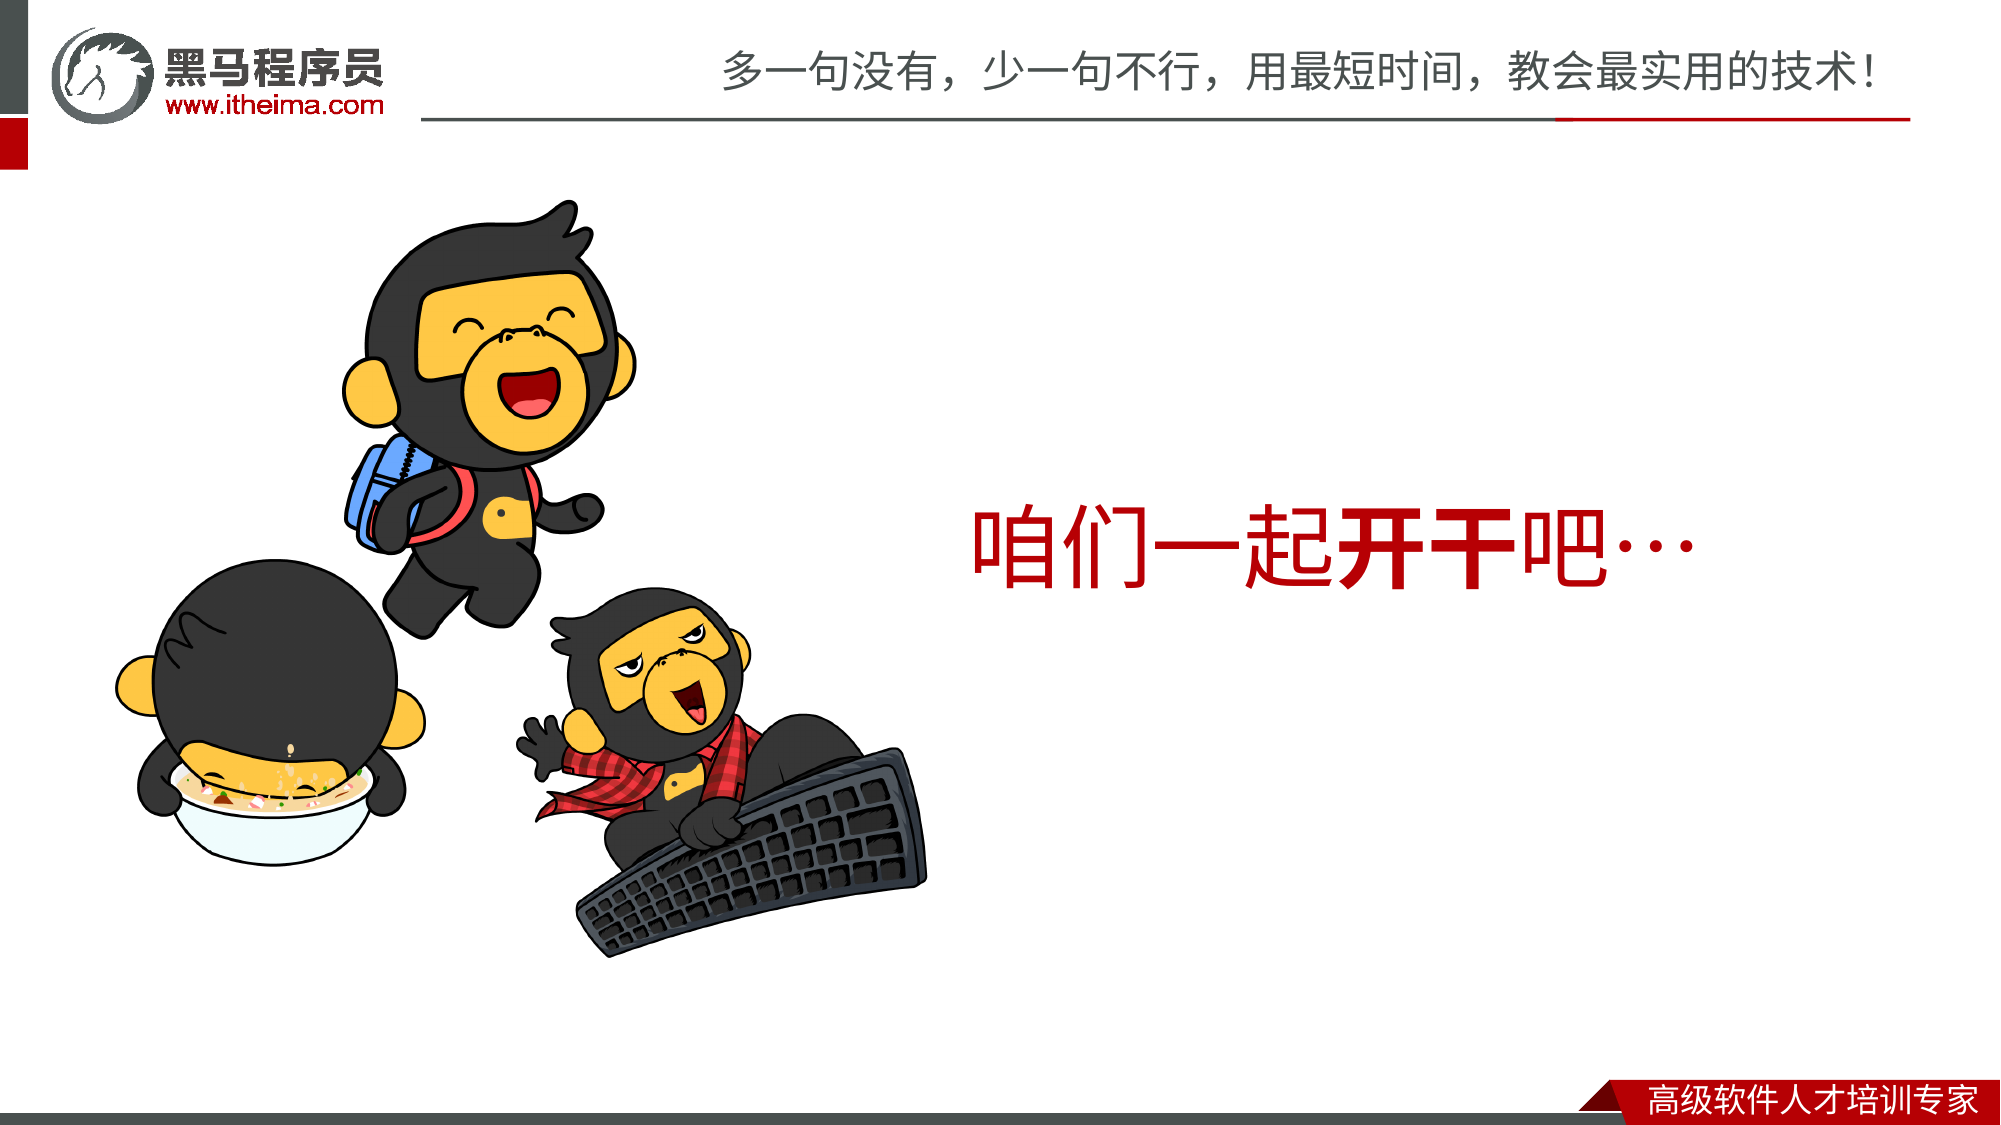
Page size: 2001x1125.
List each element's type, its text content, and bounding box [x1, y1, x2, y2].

picture [50, 26, 384, 125]
picture [95, 175, 953, 987]
text_box 咱们一起开干吧… [953, 482, 1819, 607]
